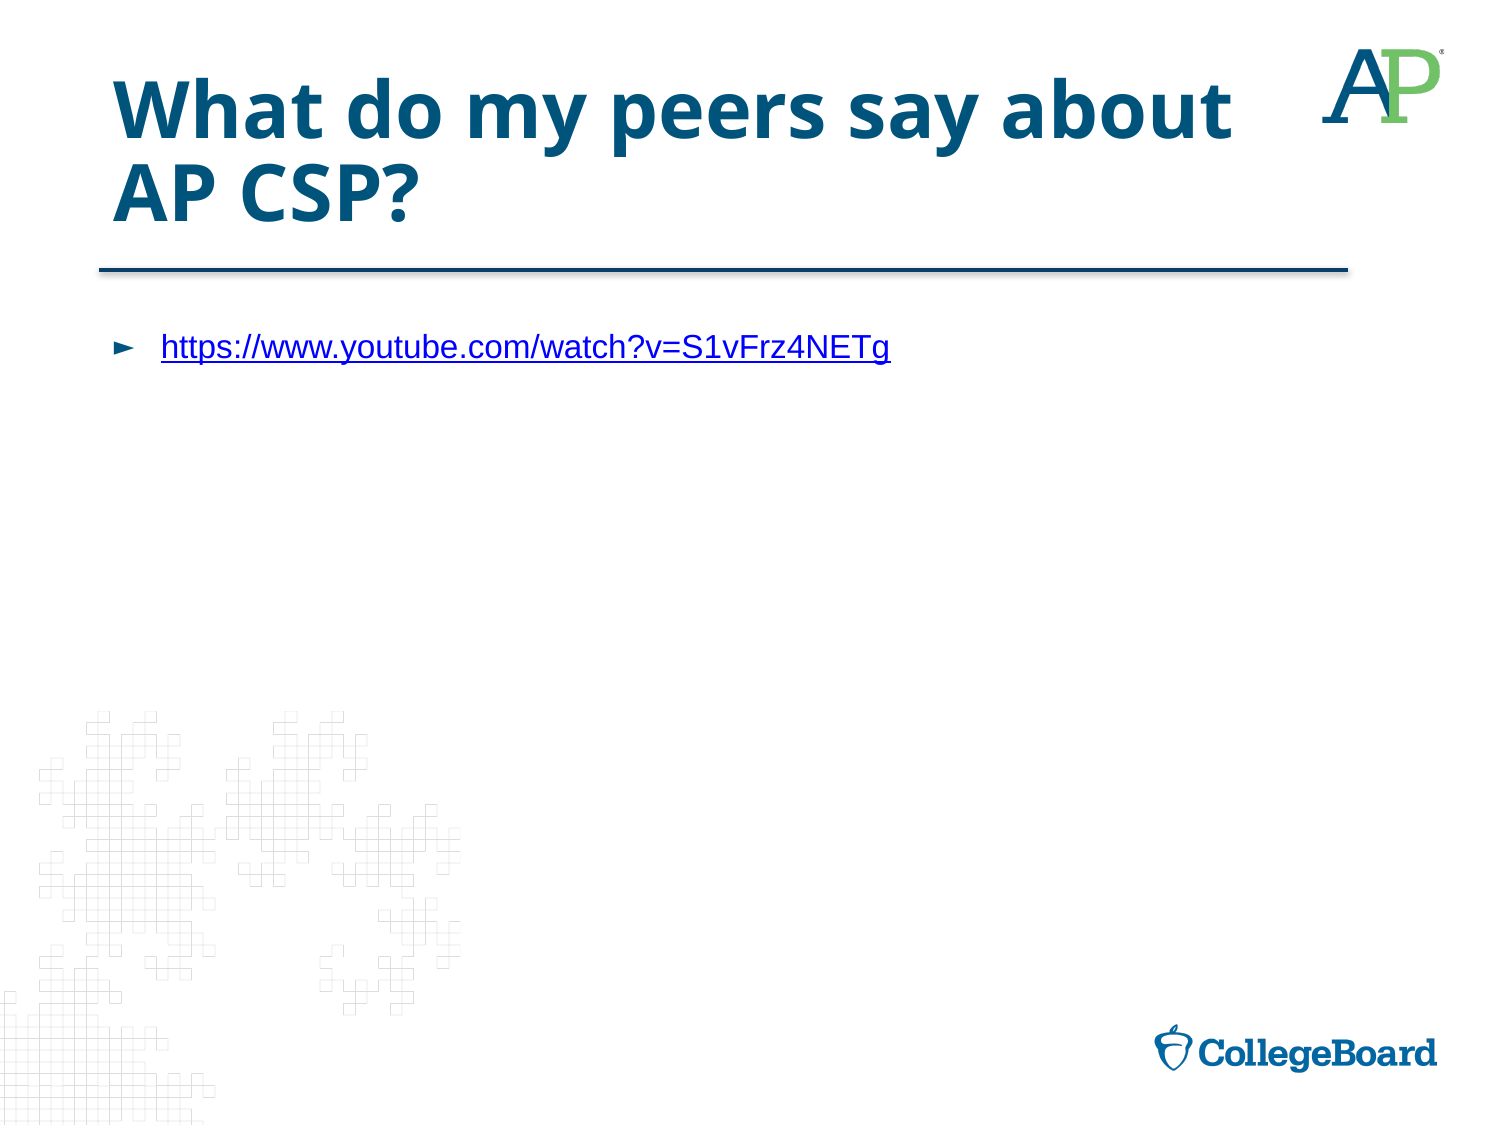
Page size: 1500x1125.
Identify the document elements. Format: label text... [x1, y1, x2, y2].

list https://www.youtube.com/watch?v=S1vFrz4NETg [98, 318, 1373, 997]
title What do my peers say about AP CSP? [98, 45, 1373, 268]
picture [1150, 1022, 1441, 1074]
picture [0, 711, 461, 1125]
